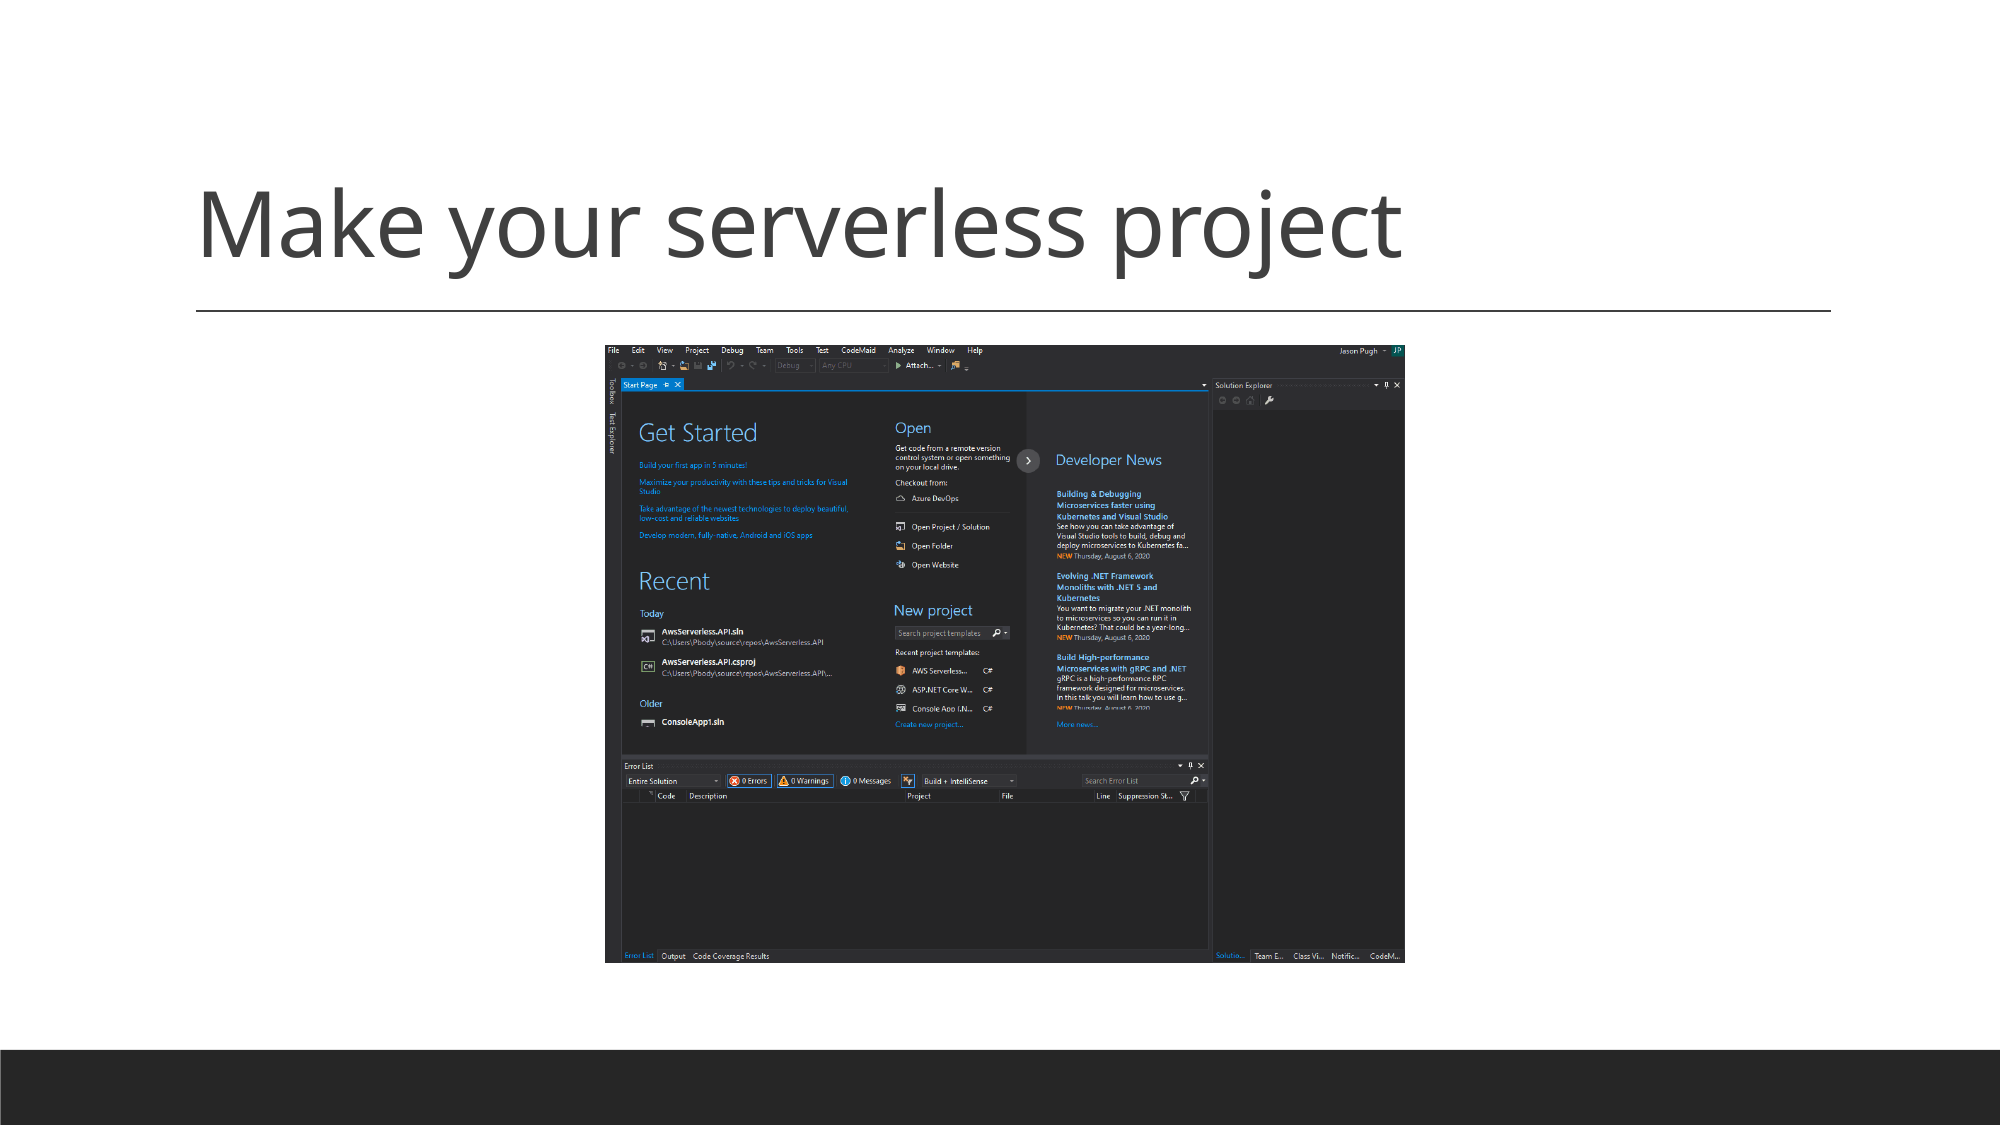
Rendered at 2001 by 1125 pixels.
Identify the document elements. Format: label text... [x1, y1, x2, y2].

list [604, 345, 1406, 964]
title Make your serverless project [180, 47, 1830, 285]
